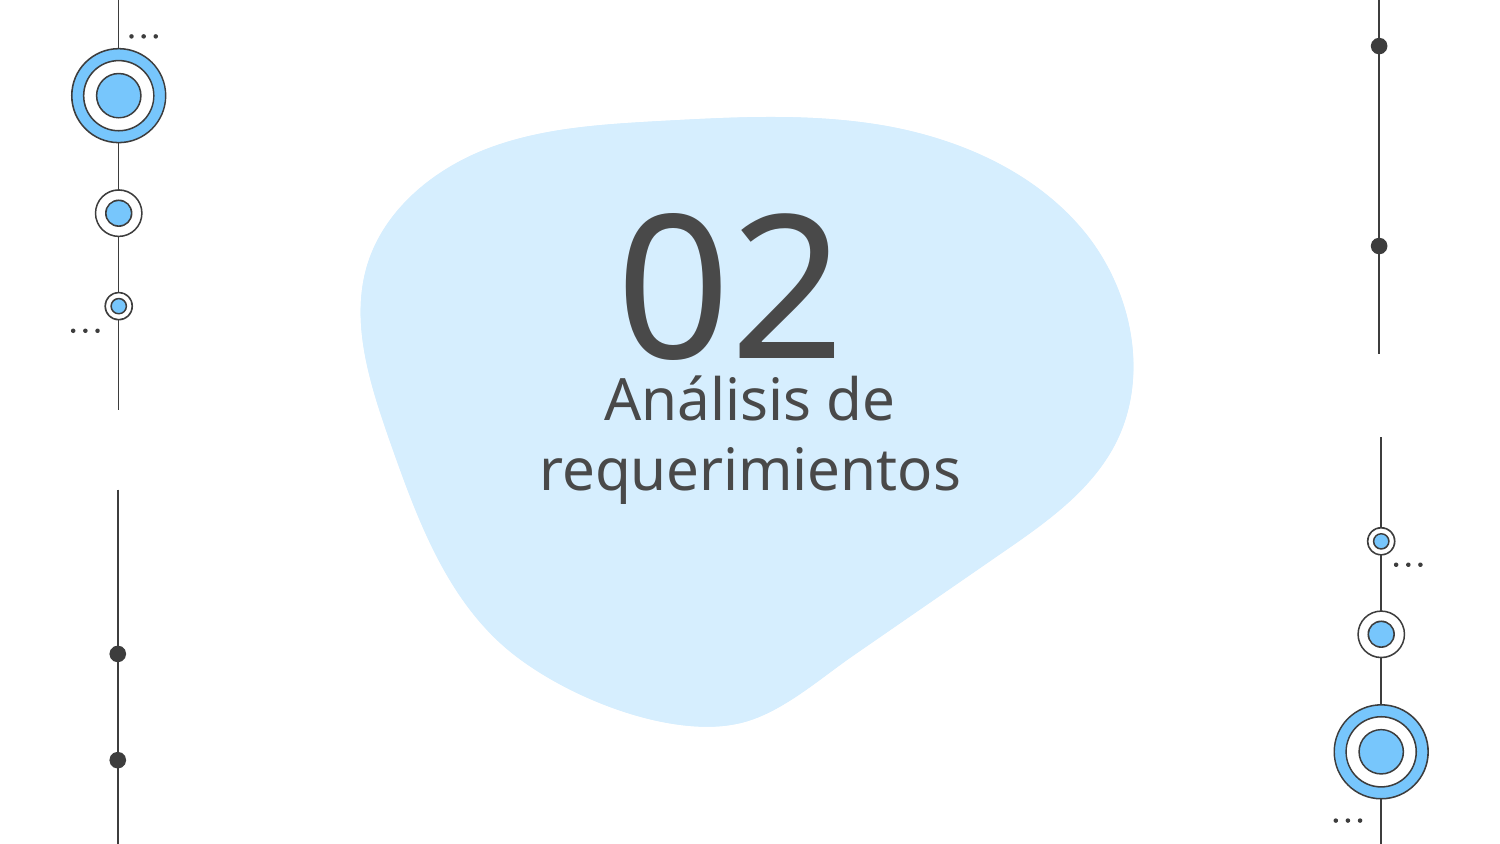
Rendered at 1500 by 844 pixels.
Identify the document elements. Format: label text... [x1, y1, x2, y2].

title Análisis de requerimientos [487, 366, 1013, 498]
title 02 [487, 190, 975, 366]
